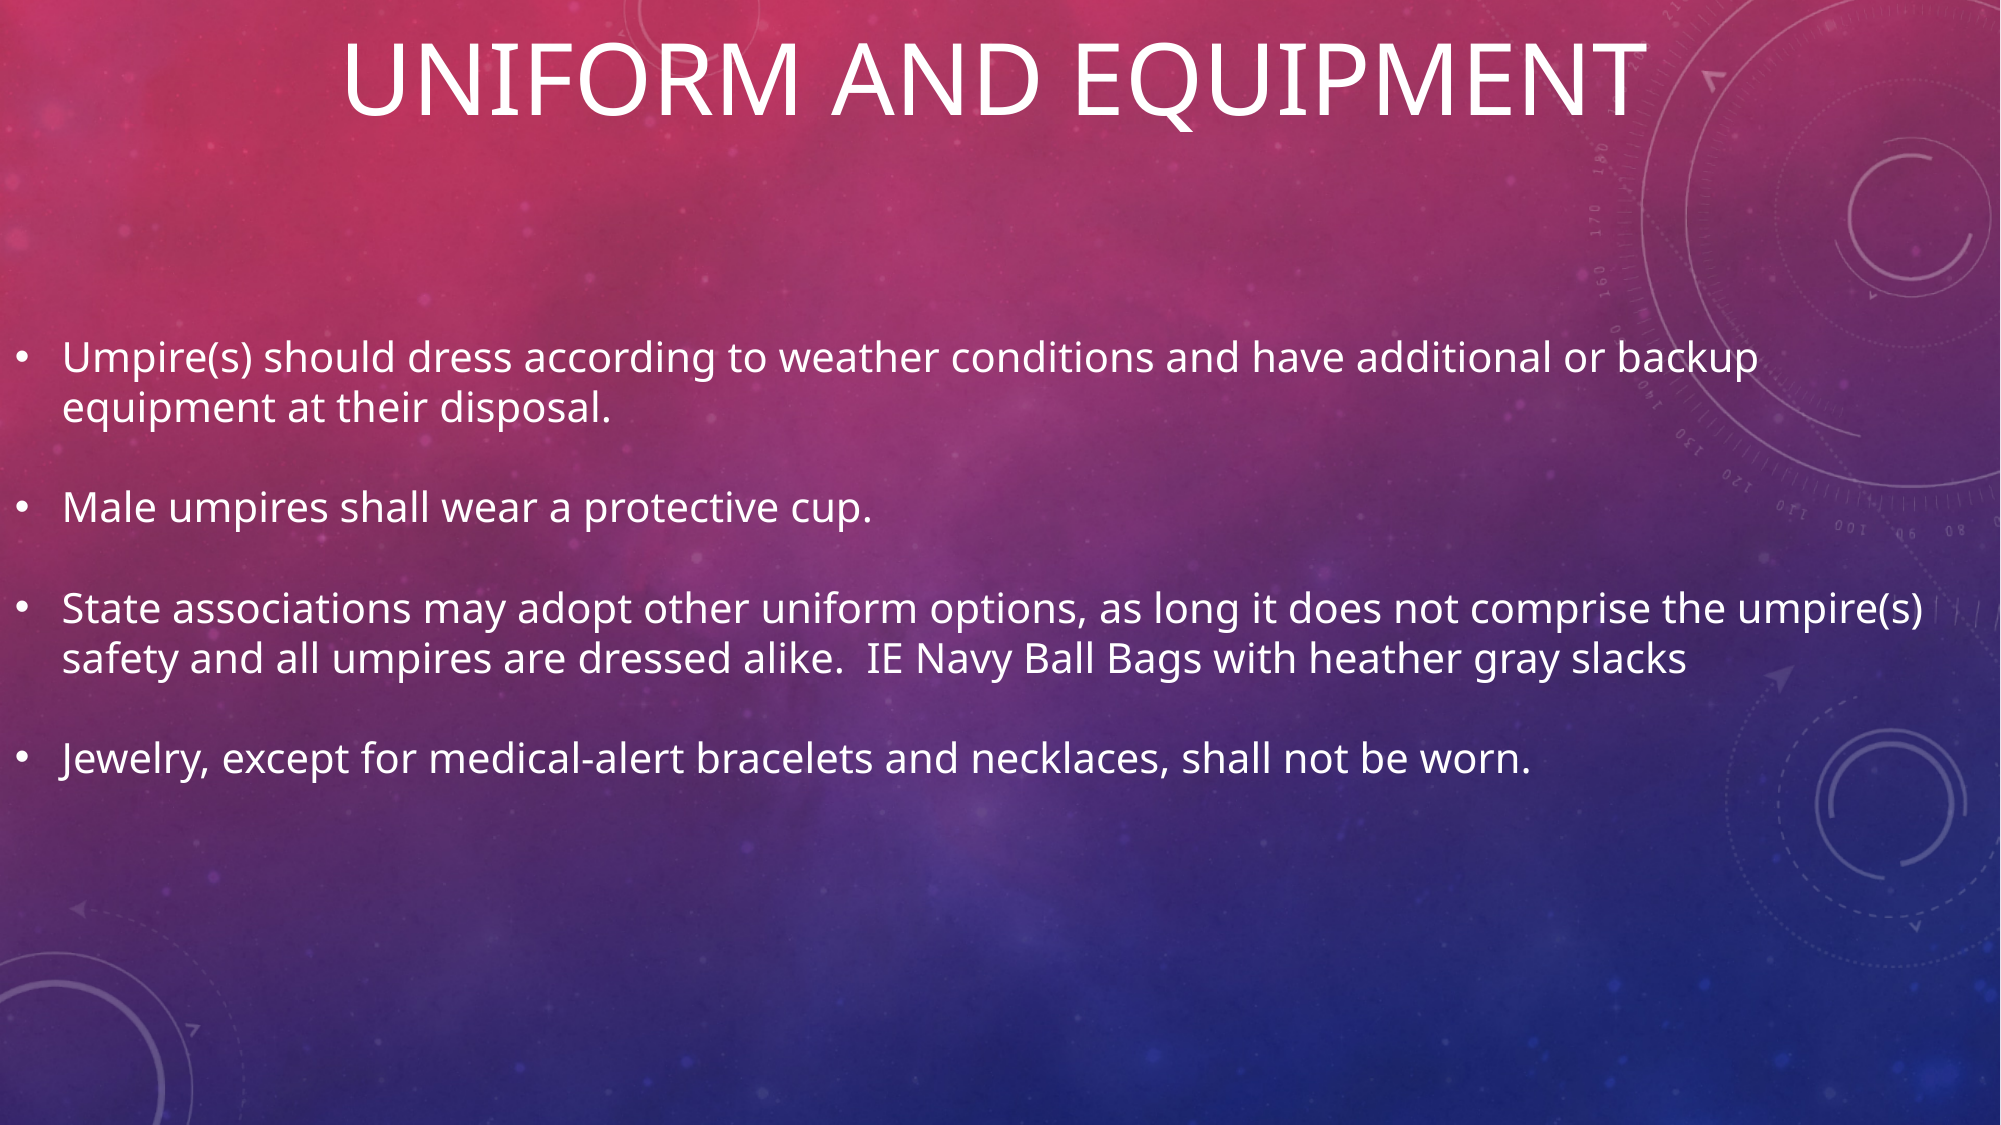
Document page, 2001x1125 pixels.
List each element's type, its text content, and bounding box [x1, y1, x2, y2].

title Uniform and Equipment [70, 3, 1920, 148]
text_box Umpire(s) should dress according to weather conditions and have additional or backup equipment at their disposal. Male umpires shall wear a protective cup. State associations may adopt other uniform options, as long it does not comprise the umpire(s) safety and all umpires are dressed alike. IE Navy Ball Bags with heather gray slacks Jewelry, except for medical-alert bracelets and necklaces, shall not be worn. [0, 323, 1990, 789]
picture [0, 0, 2001, 1125]
